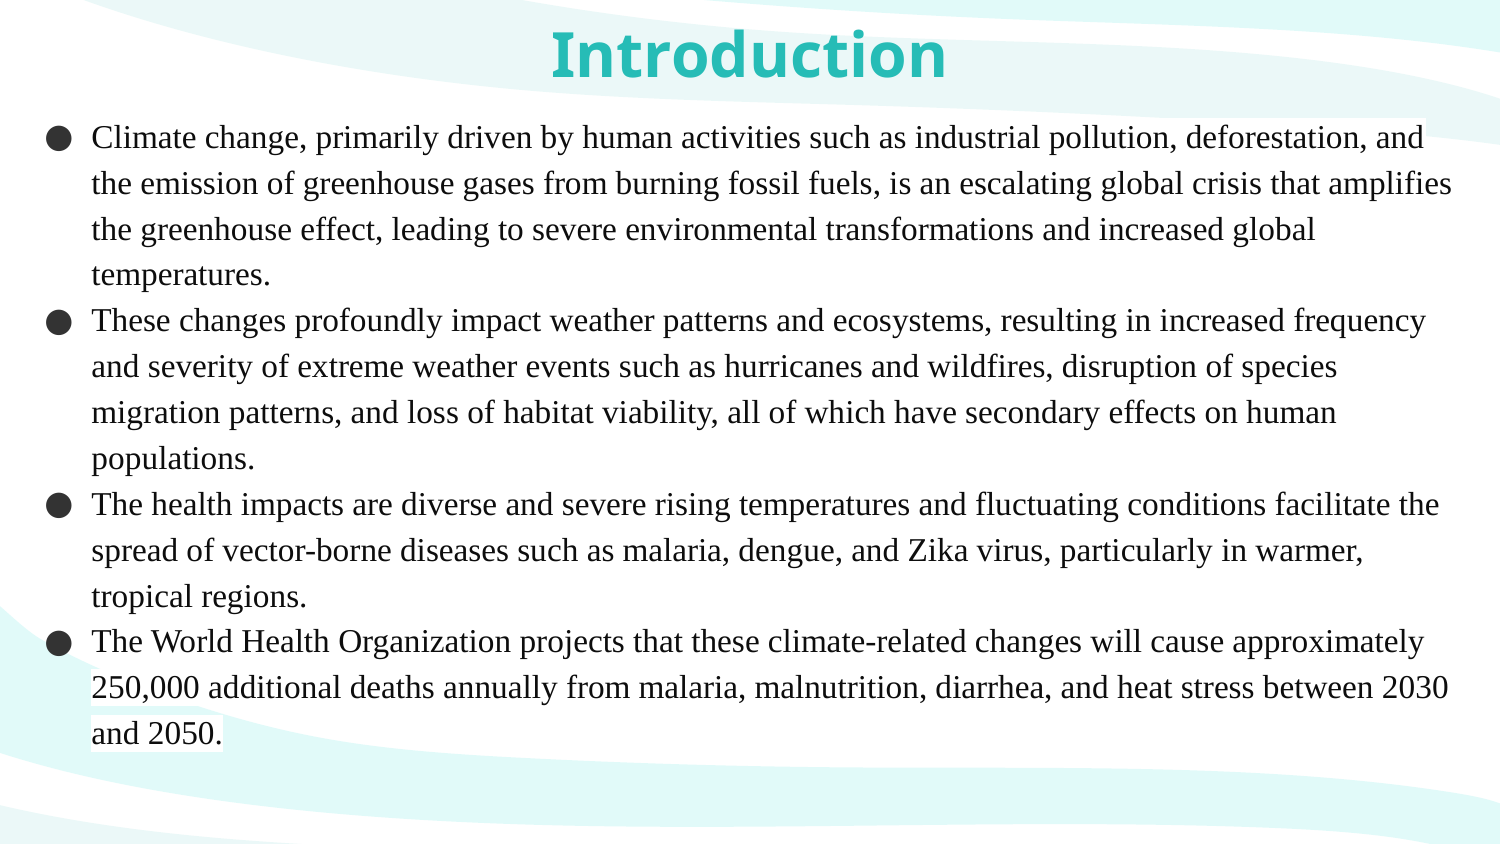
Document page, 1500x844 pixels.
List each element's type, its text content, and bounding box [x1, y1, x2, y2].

title Introduction [369, 0, 1131, 93]
subtitle Climate change, primarily driven by human activities such as industrial pollution, deforestation, and the emission of greenhouse gases from burning fossil fuels, is an escalating global crisis that amplifies the greenhouse effect, leading to severe environmental transformations and increased global temperatures. These changes profoundly impact weather patterns and ecosystems, resulting in increased frequency and severity of extreme weather events such as hurricanes and wildfires, disruption of species migration patterns, and loss of habitat viability, all of which have secondary effects on human populations. The health impacts are diverse and severe rising temperatures and fluctuating conditions facilitate the spread of vector-borne diseases such as malaria, dengue, and Zika virus, particularly in warmer, tropical regions. The World Health Organization projects that these climate-related changes will cause approximately 250,000 additional deaths annually from malaria, malnutrition, diarrhea, and heat stress between 2030 and 2050. [29, 93, 1471, 821]
